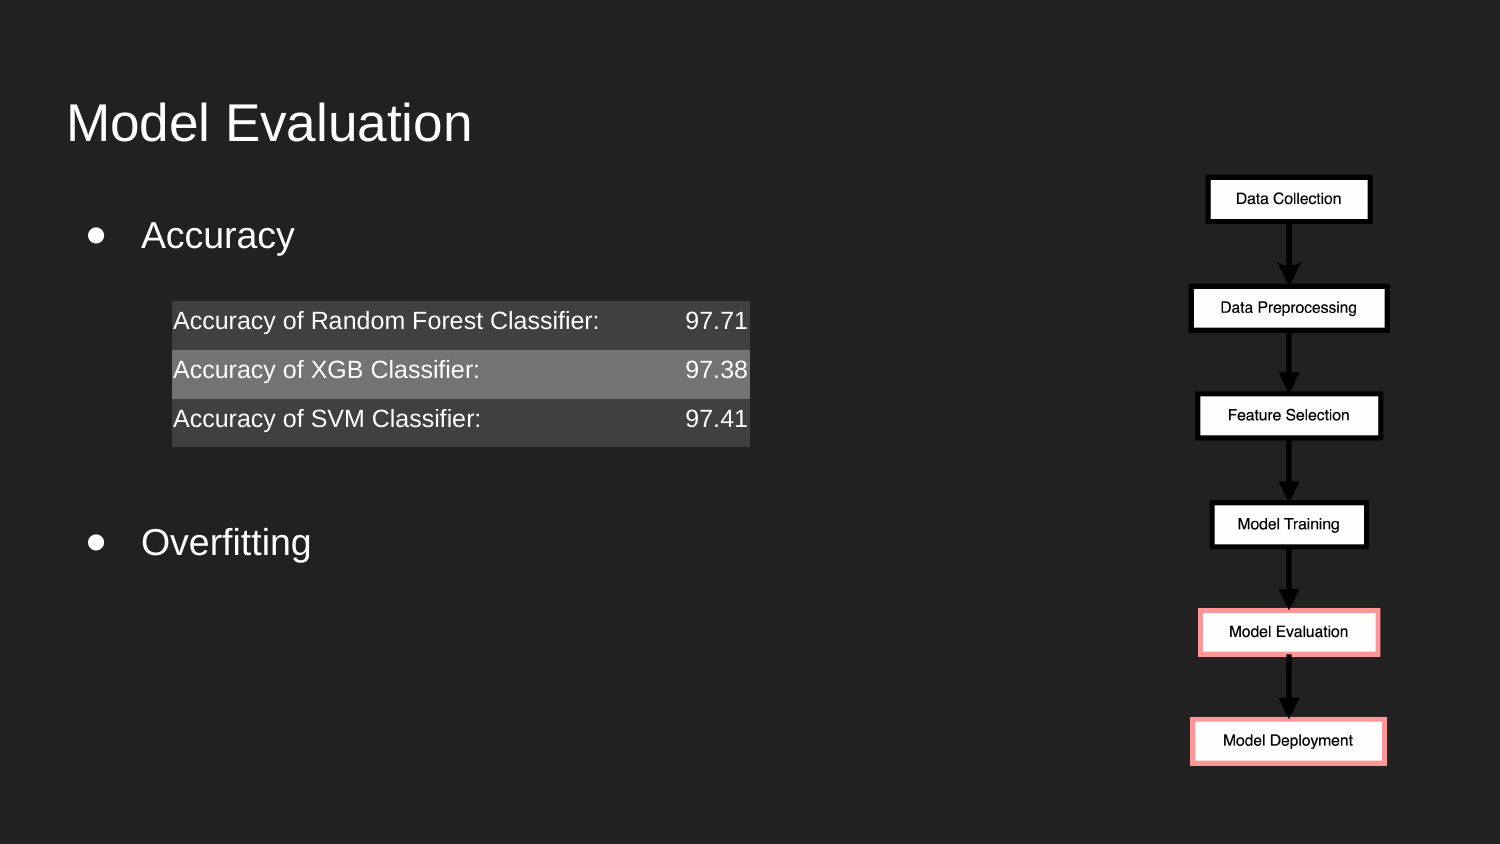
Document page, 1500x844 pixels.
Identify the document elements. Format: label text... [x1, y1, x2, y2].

table_cell 97.38 [679, 350, 750, 399]
table_cell Accuracy of SVM Classifier: [172, 399, 679, 447]
table_cell Accuracy of XGB Classifier: [172, 350, 679, 399]
title Model Evaluation [51, 72, 1449, 167]
table_header Accuracy of Random Forest Classifier: [172, 301, 679, 350]
table_cell 97.41 [679, 399, 750, 447]
list Accuracy Overfitting [51, 189, 1163, 750]
table_header 97.71 [679, 301, 750, 350]
picture [1174, 160, 1402, 778]
